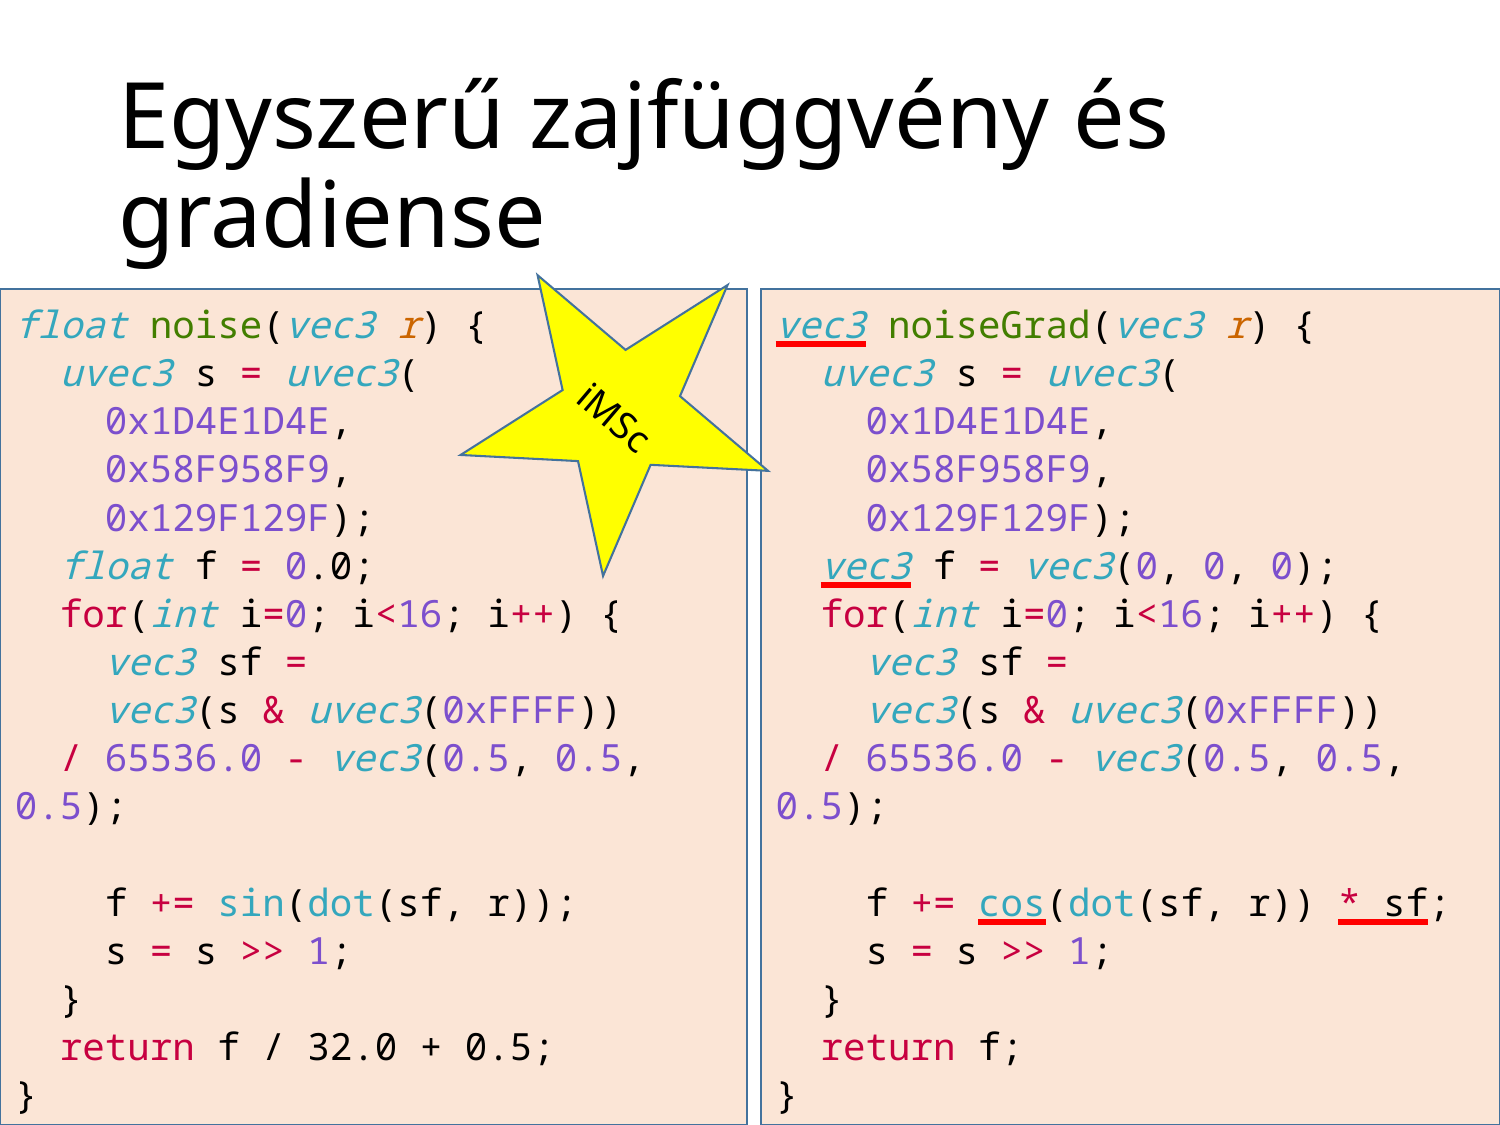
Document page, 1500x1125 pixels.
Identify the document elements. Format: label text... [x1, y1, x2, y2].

text_box vec3 noiseGrad(vec3 r) { uvec3 s = uvec3( 0x1D4E1D4E, 0x58F958F9, 0x129F129F); vec3 f = vec3(0, 0, 0); for(int i=0; i<16; i++) { vec3 sf = vec3(s & uvec3(0xFFFF)) / 65536.0 - vec3(0.5, 0.5, 0.5); f += cos(dot(sf, r)) * sf; s = s >> 1; } return f; } [760, 288, 1500, 1125]
text_box float noise(vec3 r) { uvec3 s = uvec3( 0x1D4E1D4E, 0x58F958F9, 0x129F129F); float f = 0.0; for(int i=0; i<16; i++) { vec3 sf = vec3(s & uvec3(0xFFFF)) / 65536.0 - vec3(0.5, 0.5, 0.5); f += sin(dot(sf, r)); s = s >> 1; } return f / 32.0 + 0.5; } [0, 288, 748, 1125]
text_box iMSc [457, 272, 772, 580]
title Egyszerű zajfüggvény és gradiense [103, 59, 1397, 278]
